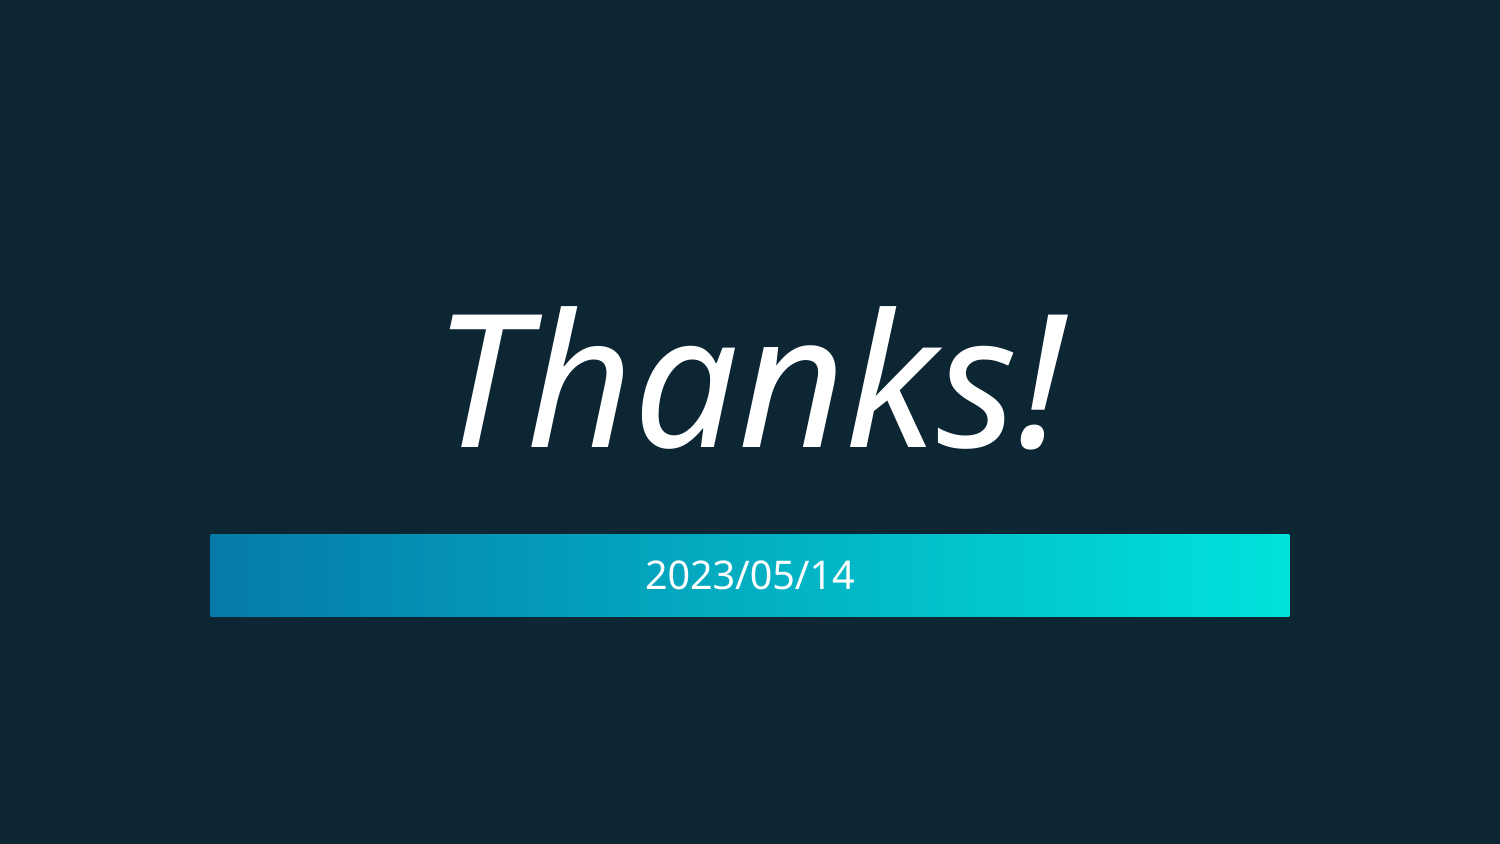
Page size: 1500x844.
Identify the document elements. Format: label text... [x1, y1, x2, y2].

subtitle 2023/05/14 [210, 534, 1290, 617]
title Thanks! [210, 211, 1290, 534]
